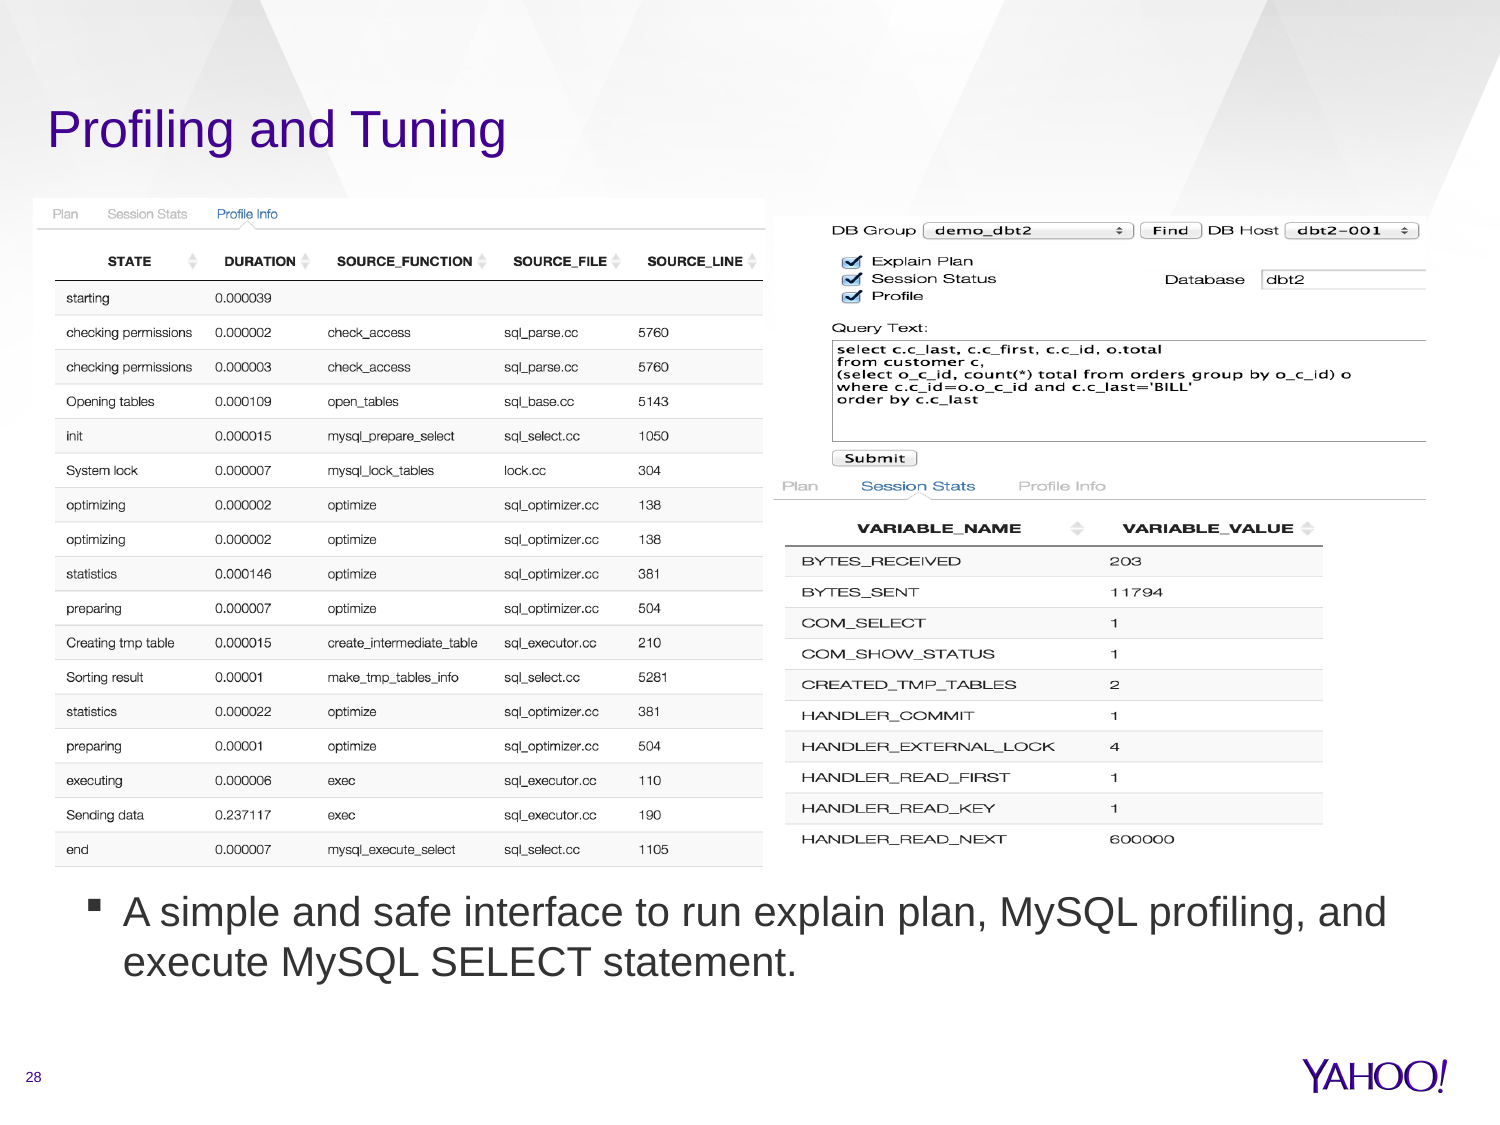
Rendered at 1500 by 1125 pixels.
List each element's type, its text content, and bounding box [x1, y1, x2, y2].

picture [0, 0, 1500, 1125]
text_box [32, 198, 766, 871]
list A simple and safe interface to run explain plan, MySQL profiling, and execute MySQL SELECT statement. [84, 884, 1447, 1007]
title Profiling and Tuning [46, 95, 1446, 274]
slide_number 28 [5, 1046, 62, 1107]
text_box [773, 216, 1427, 855]
